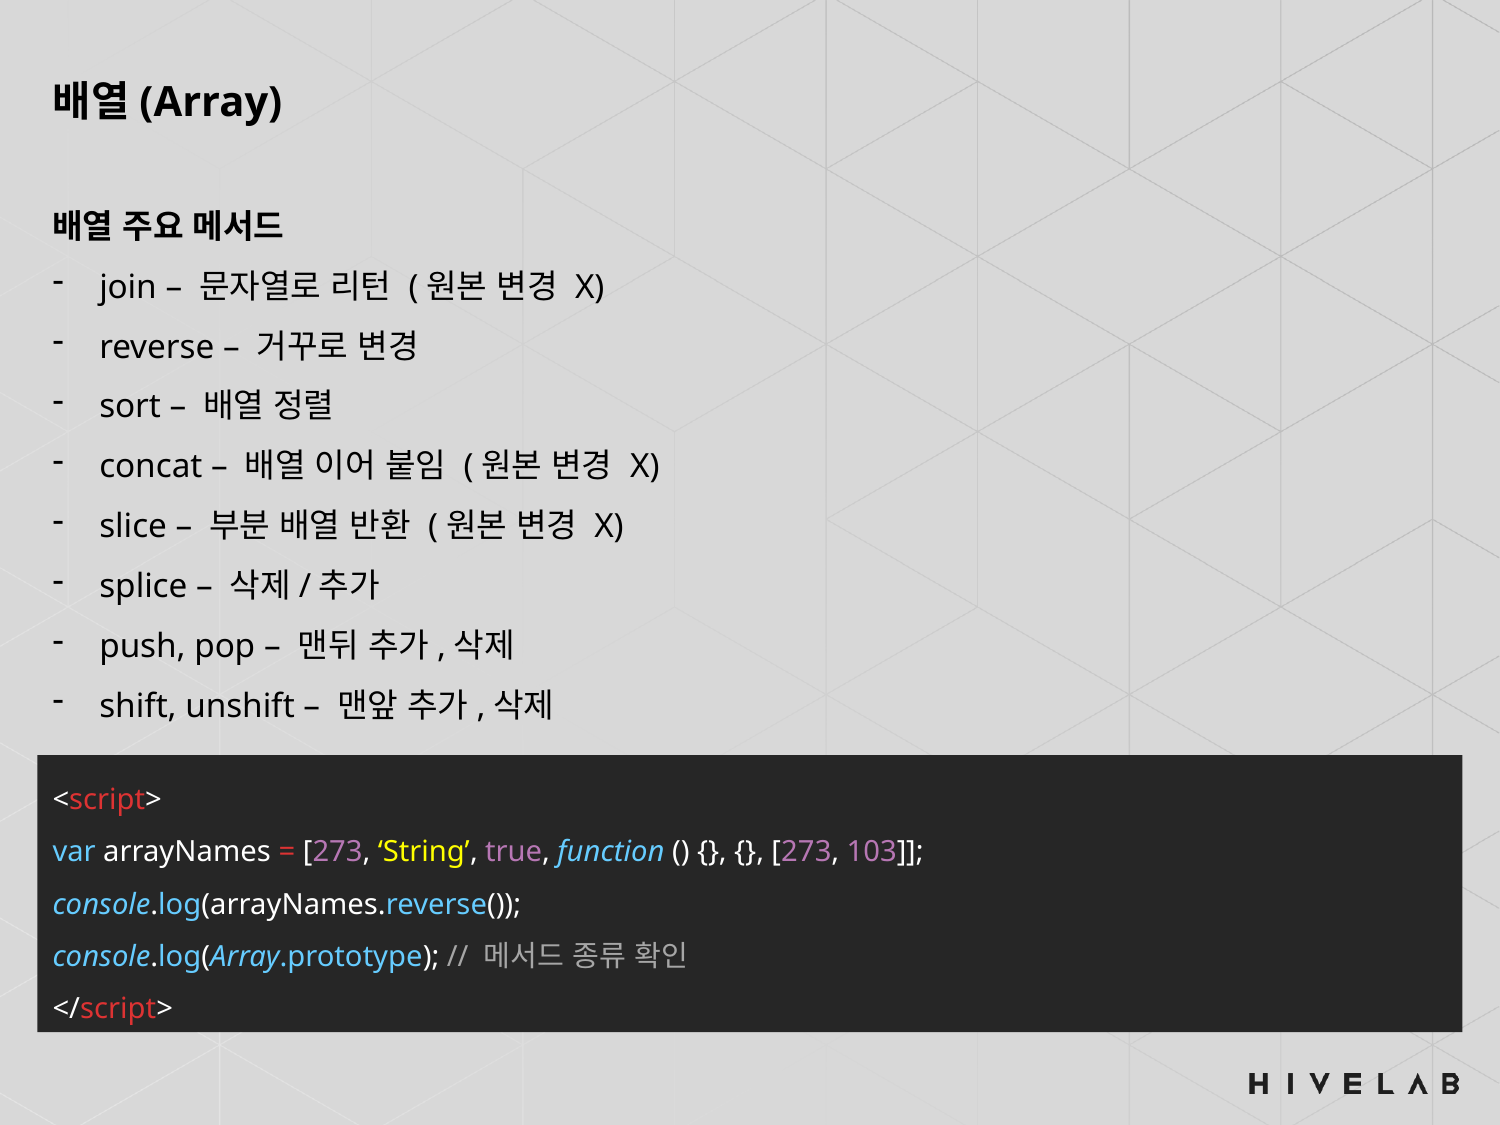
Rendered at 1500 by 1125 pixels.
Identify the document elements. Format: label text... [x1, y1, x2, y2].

text_box <script> var arrayNames = [273, ‘String’, true, function () {}, {}, [273, 103]]; console.log(arrayNames.reverse()); console.log(Array.prototype); // 메서드 종류 확인 </script> [37, 755, 1463, 1033]
text_box 배열(Array) 배열 주요 메서드 join – 문자열로 리턴 (원본 변경 X) reverse – 거꾸로 변경 sort – 배열 정렬 concat – 배열 이어 붙임 (원본 변경 X) slice – 부분 배열 반환 (원본 변경 X) splice – 삭제/추가 push, pop – 맨뒤 추가,삭제 shift, unshift – 맨앞 추가,삭제 [37, 42, 1463, 732]
picture [0, 0, 1500, 1125]
